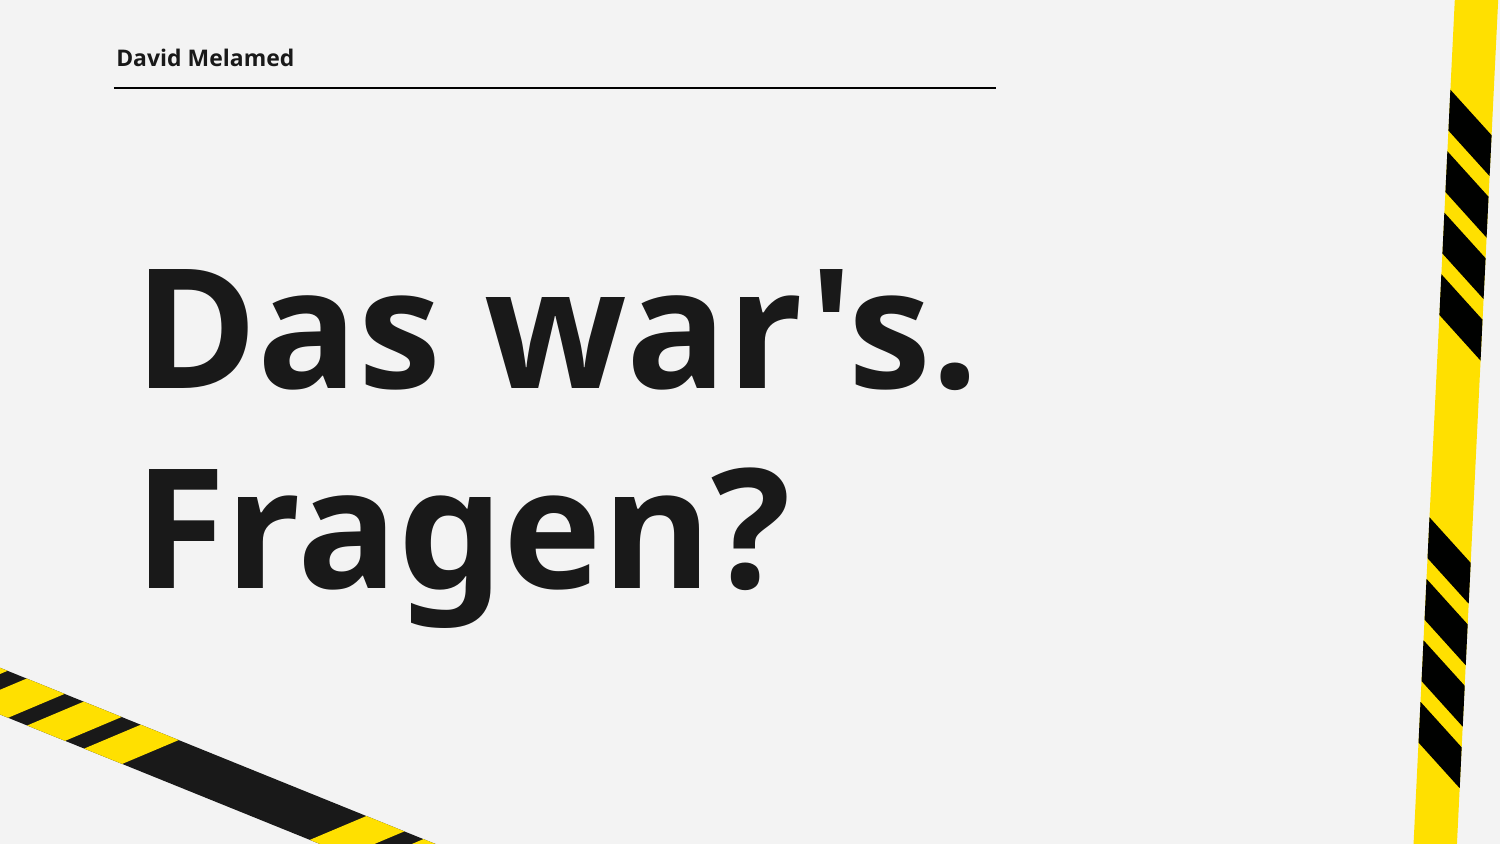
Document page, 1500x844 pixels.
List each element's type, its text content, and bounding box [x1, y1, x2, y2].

title David Melamed [101, 28, 698, 75]
title Das war's. Fragen? [119, 198, 1381, 646]
